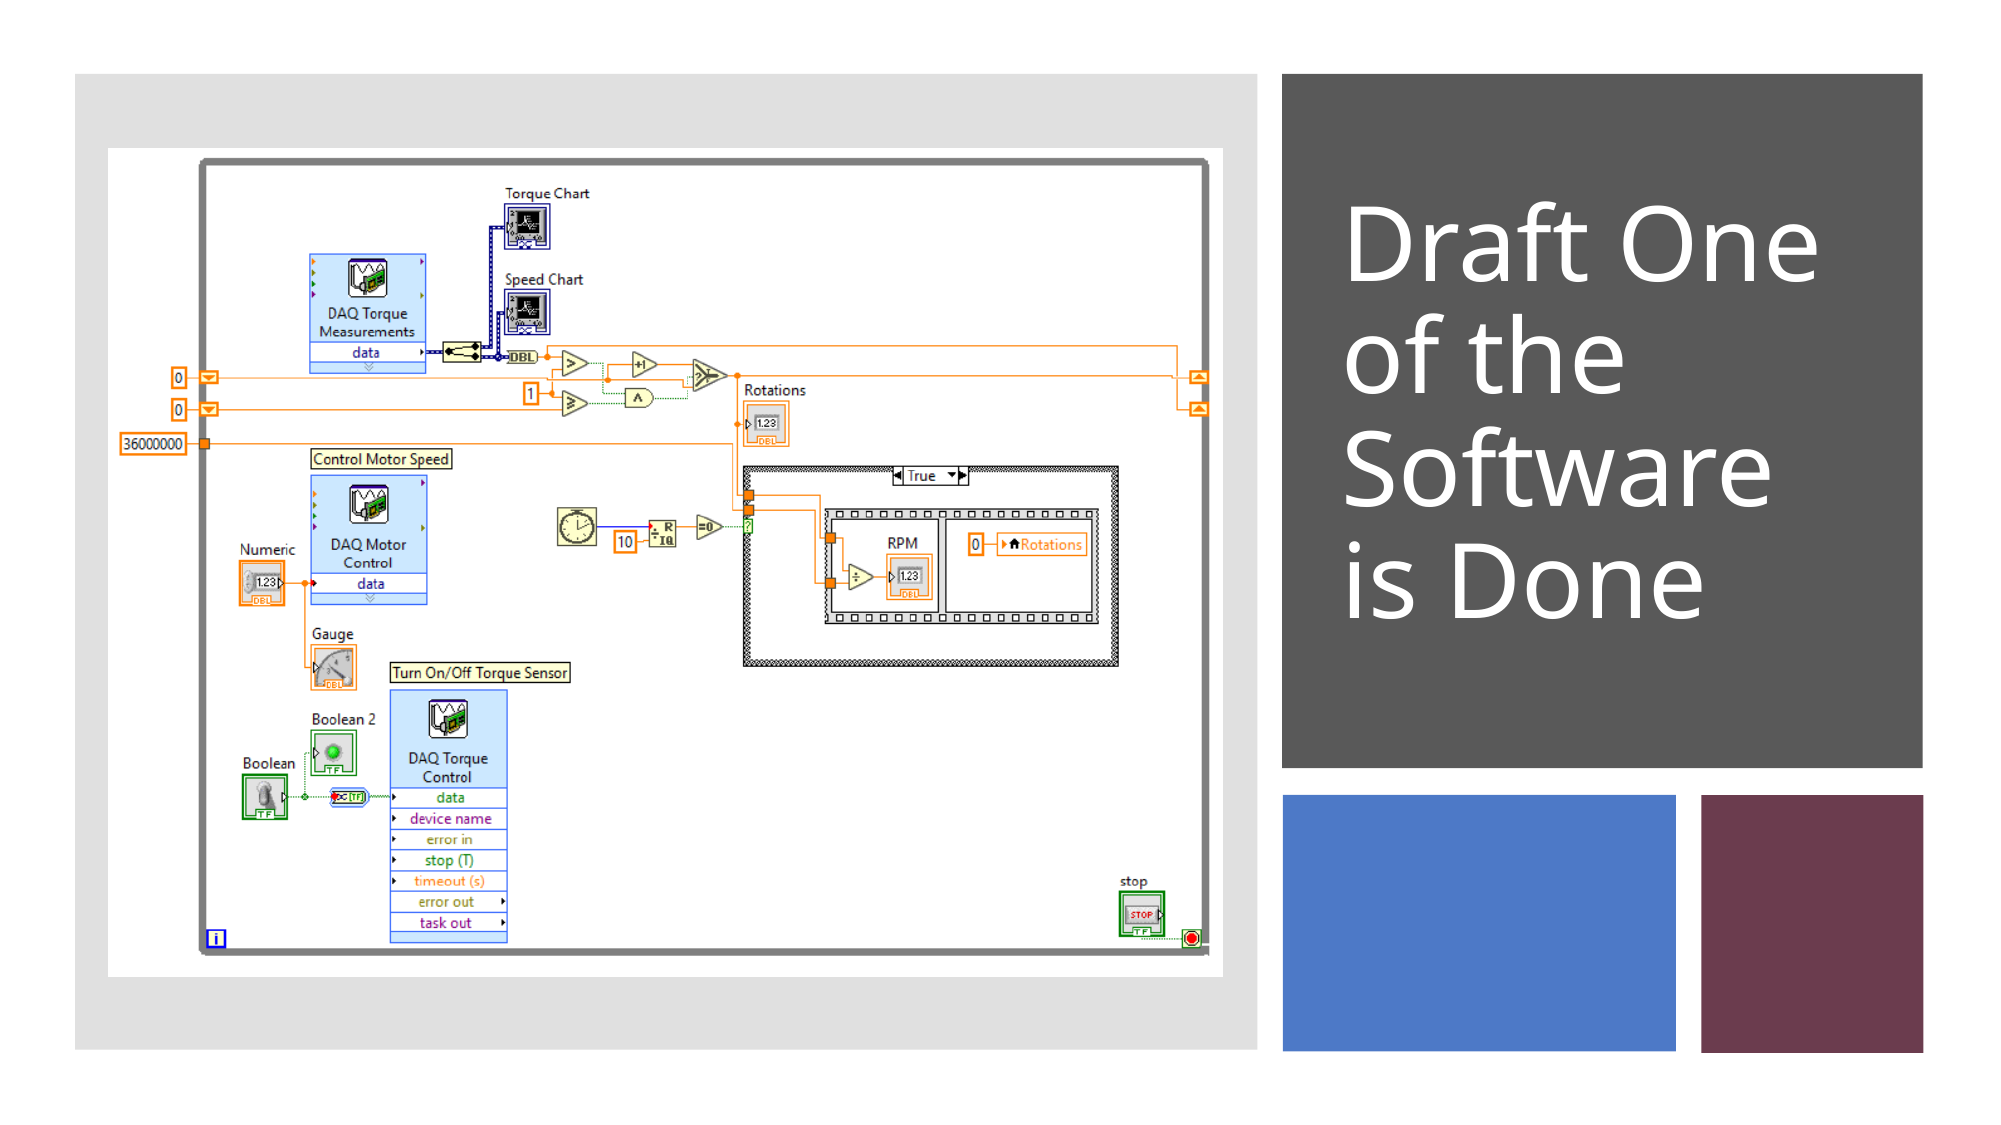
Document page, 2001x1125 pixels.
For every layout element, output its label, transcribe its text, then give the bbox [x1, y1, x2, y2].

text_box [1700, 794, 1924, 1054]
text_box [74, 73, 1258, 1051]
text_box [1282, 794, 1677, 1052]
text_box [1281, 73, 1924, 769]
picture [108, 148, 1223, 977]
title Draft One of the Software is Done [1326, 183, 1879, 650]
